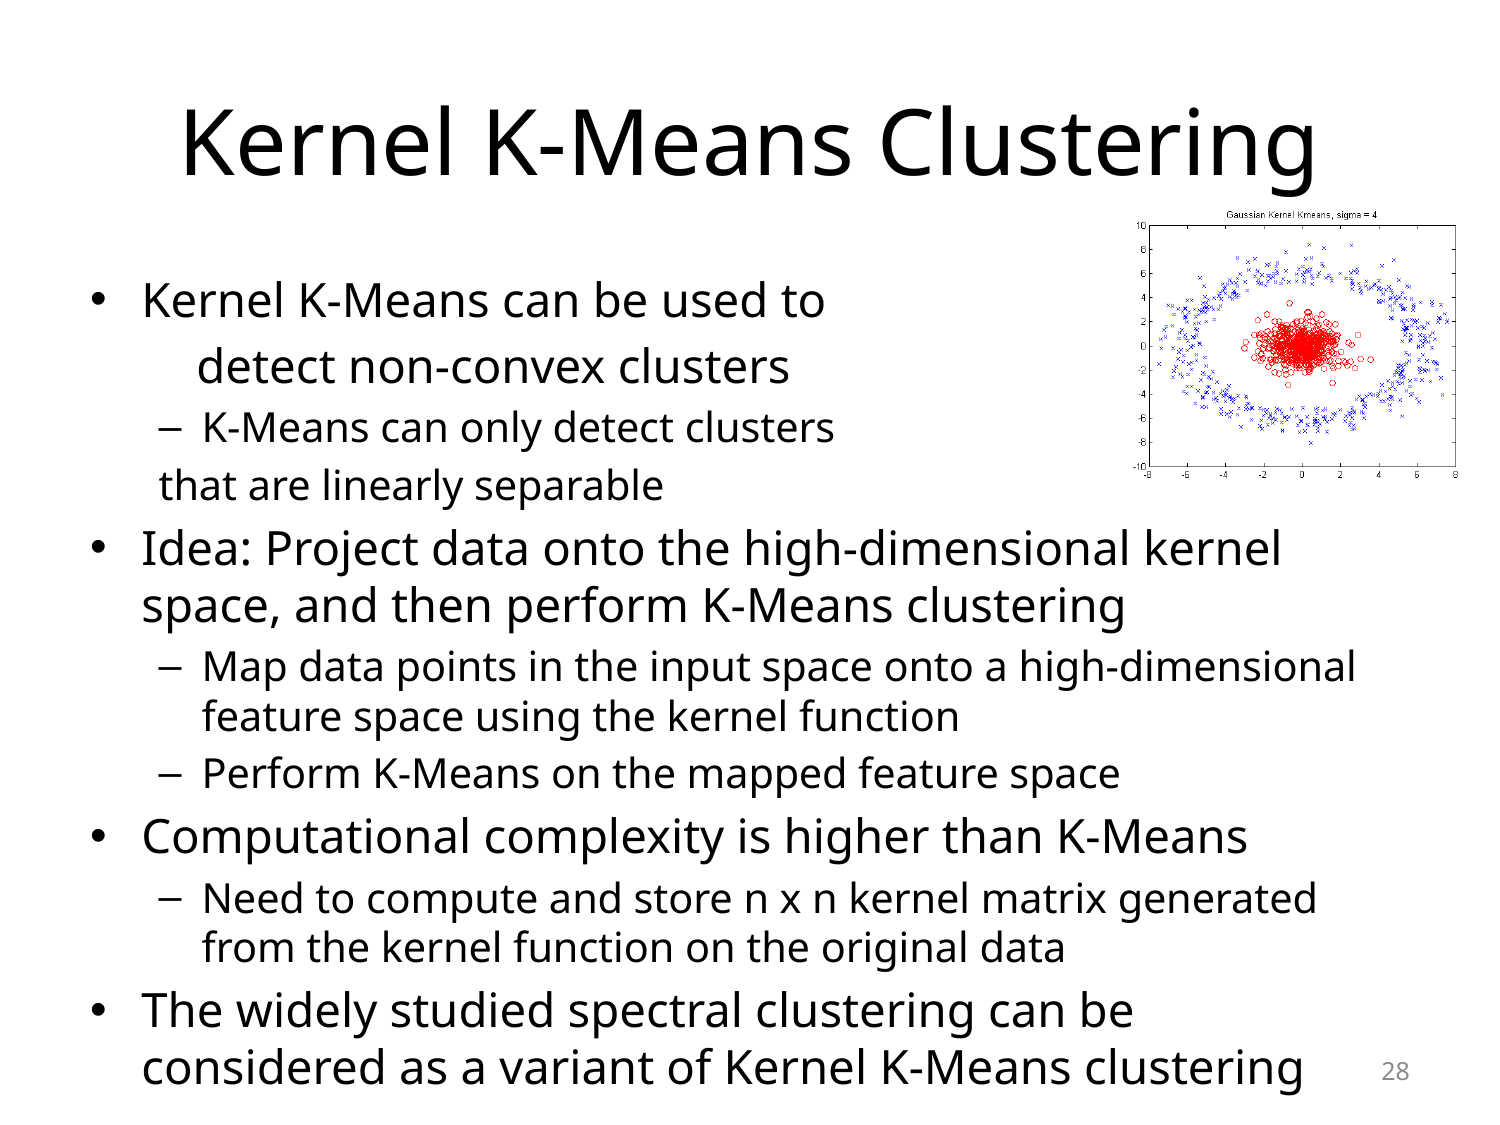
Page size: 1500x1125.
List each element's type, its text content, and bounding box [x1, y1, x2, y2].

picture [1131, 210, 1458, 480]
list Kernel K-Means can be used to detect non-convex clusters K-Means can only detect clusters that are linearly separable Idea: Project data onto the high-dimensional kernel space, and then perform K-Means clustering Map data points in the input space onto a high-dimensional feature space using the kernel function Perform K-Means on the mapped feature space Computational complexity is higher than K-Means Need to compute and store n x n kernel matrix generated from the kernel function on the original data The widely studied spectral clustering can be considered as a variant of Kernel K-Means clustering [75, 262, 1386, 1103]
slide_number 28 [1074, 1042, 1425, 1103]
title Kernel K-Means Clustering [75, 45, 1425, 233]
